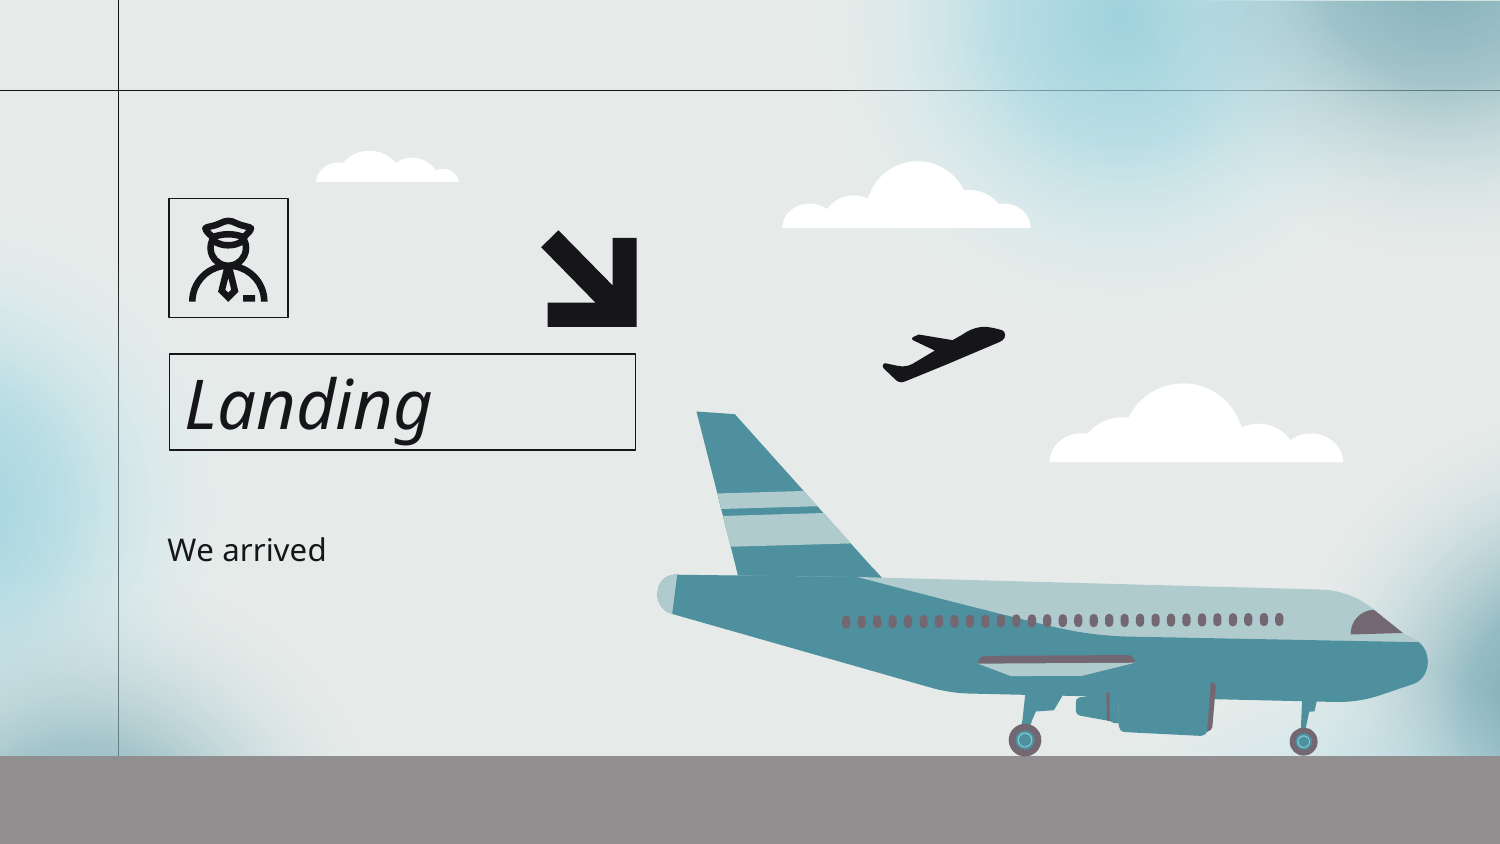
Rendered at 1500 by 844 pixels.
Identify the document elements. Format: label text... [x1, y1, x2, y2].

text_box [189, 217, 268, 302]
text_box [655, 411, 1434, 757]
text_box [168, 198, 288, 318]
subtitle We arrived [152, 475, 579, 623]
text_box [541, 230, 637, 327]
text_box [882, 326, 1006, 383]
title Landing [169, 353, 636, 451]
